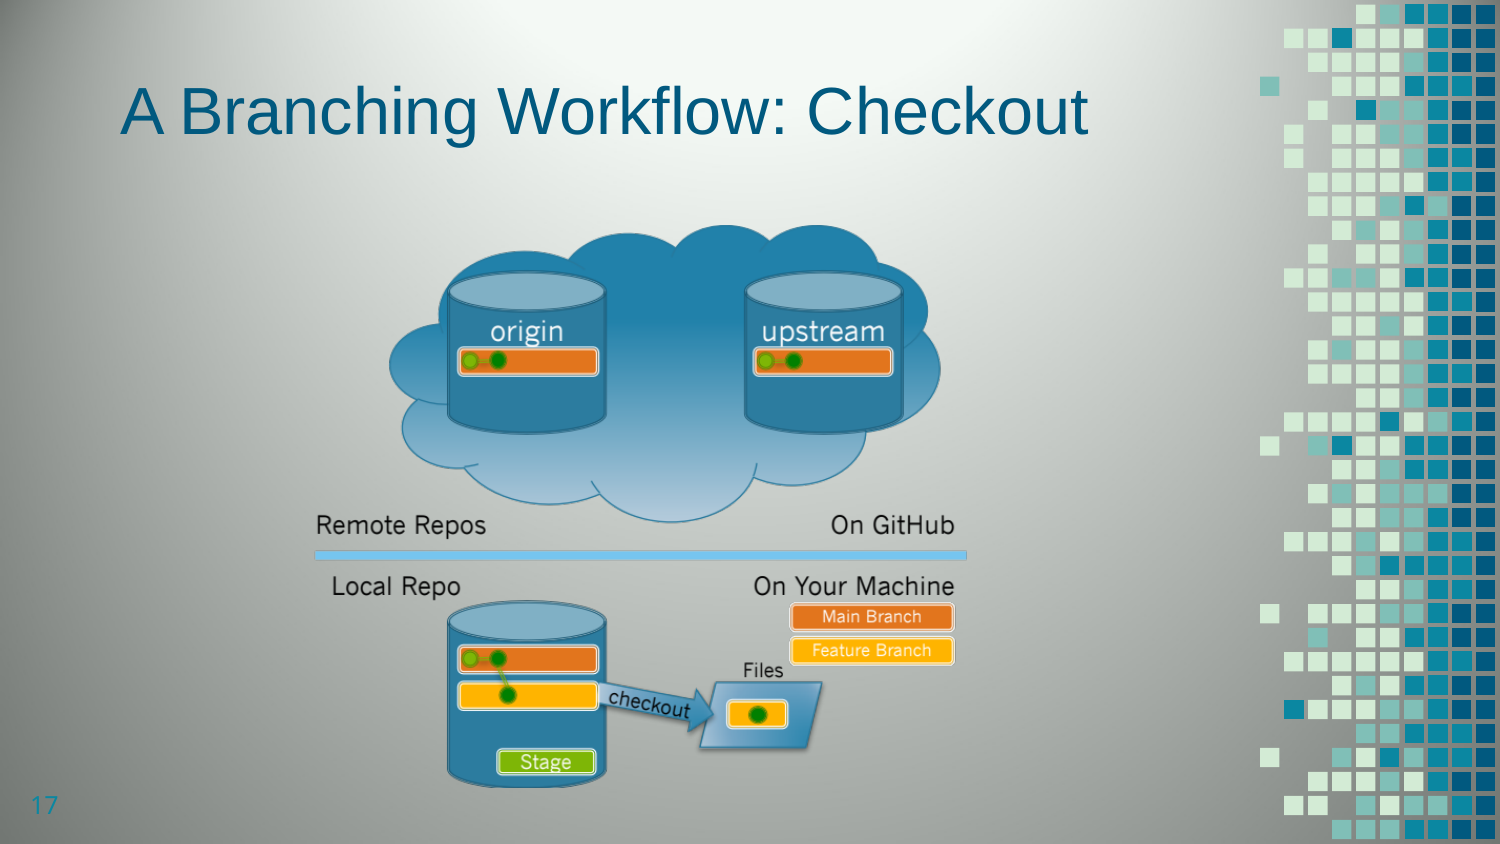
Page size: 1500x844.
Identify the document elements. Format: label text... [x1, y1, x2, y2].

slide_number 17 [15, 774, 105, 839]
picture [0, 0, 1500, 844]
title A Branching Workflow: Checkout [104, 22, 1214, 163]
